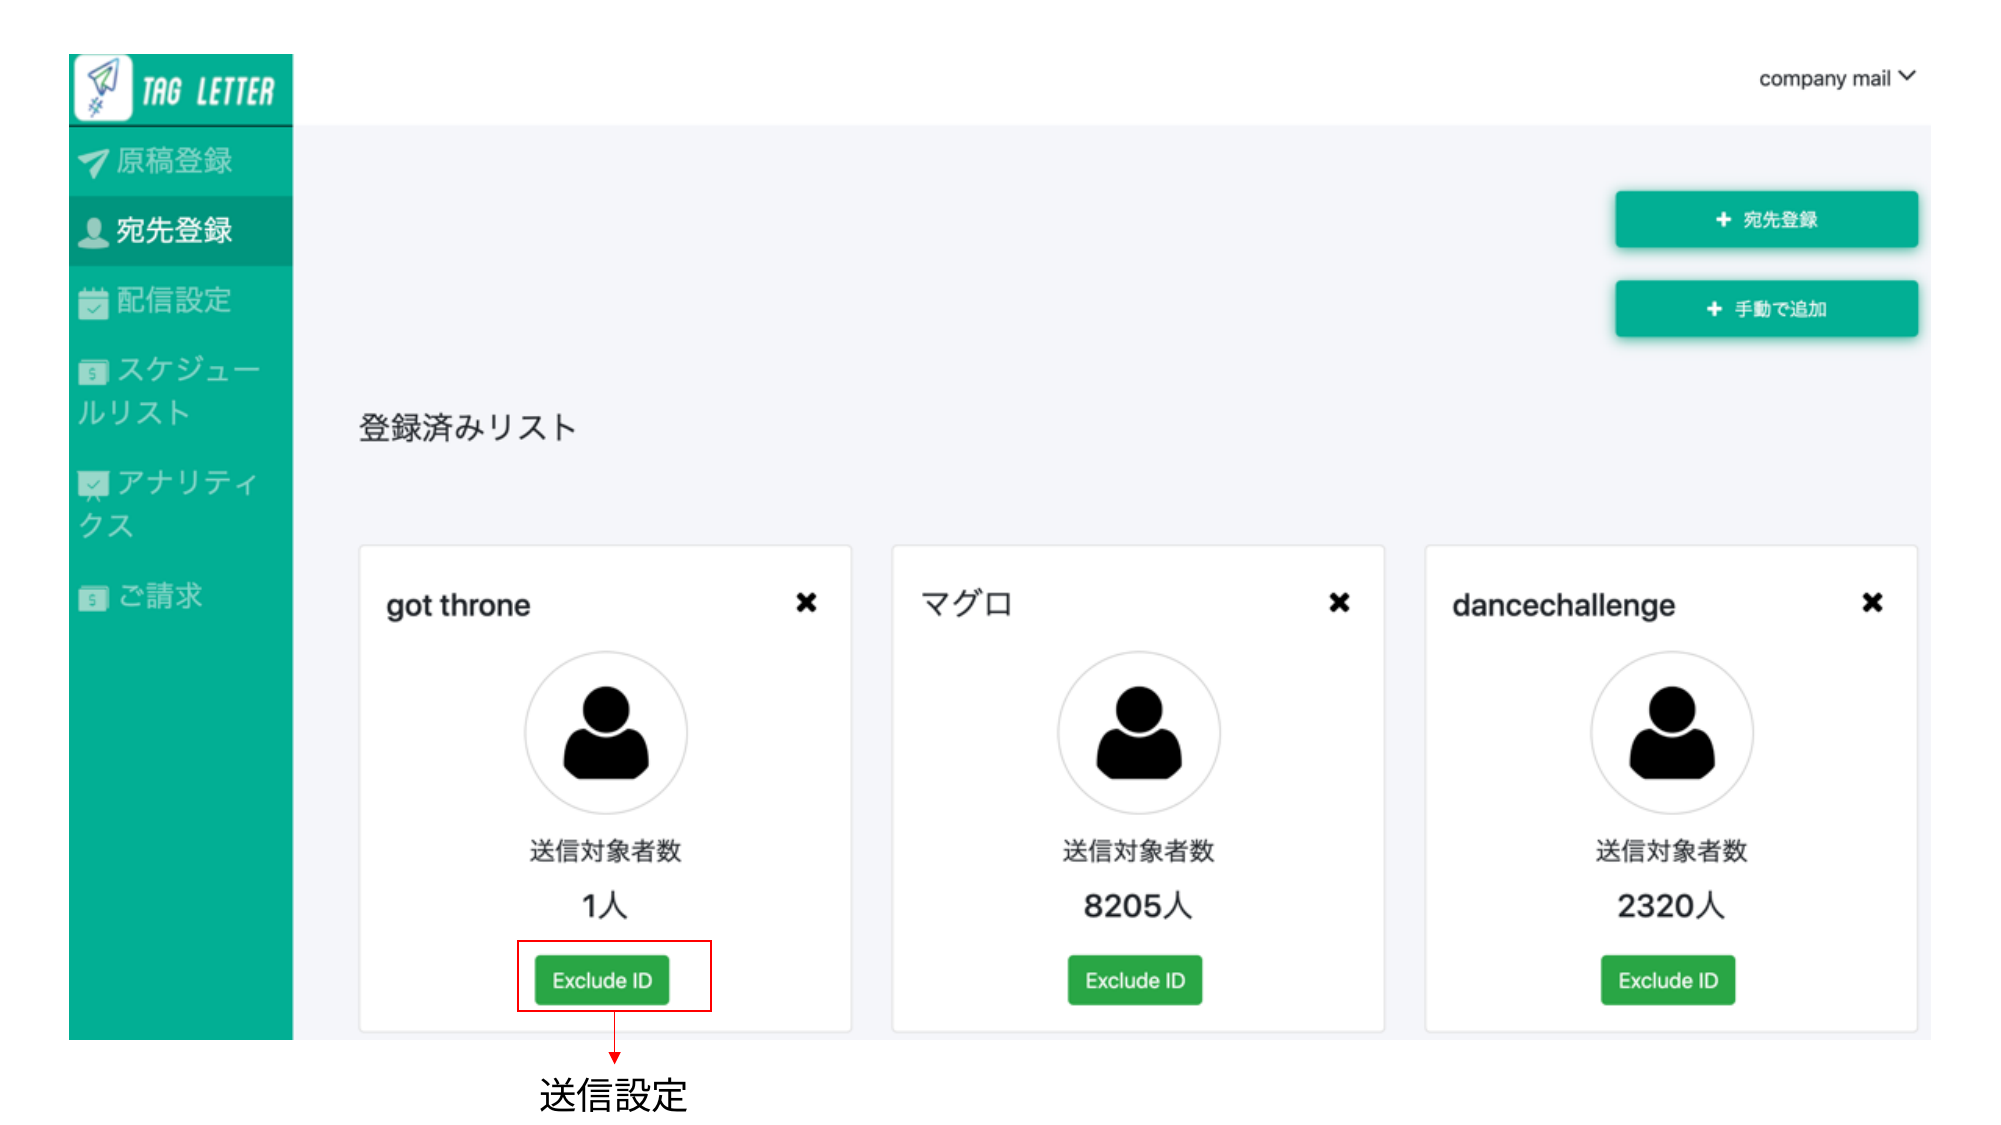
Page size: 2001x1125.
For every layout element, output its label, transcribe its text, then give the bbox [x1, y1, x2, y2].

picture [69, 54, 1931, 1040]
text_box 送信設定 [524, 1064, 705, 1125]
